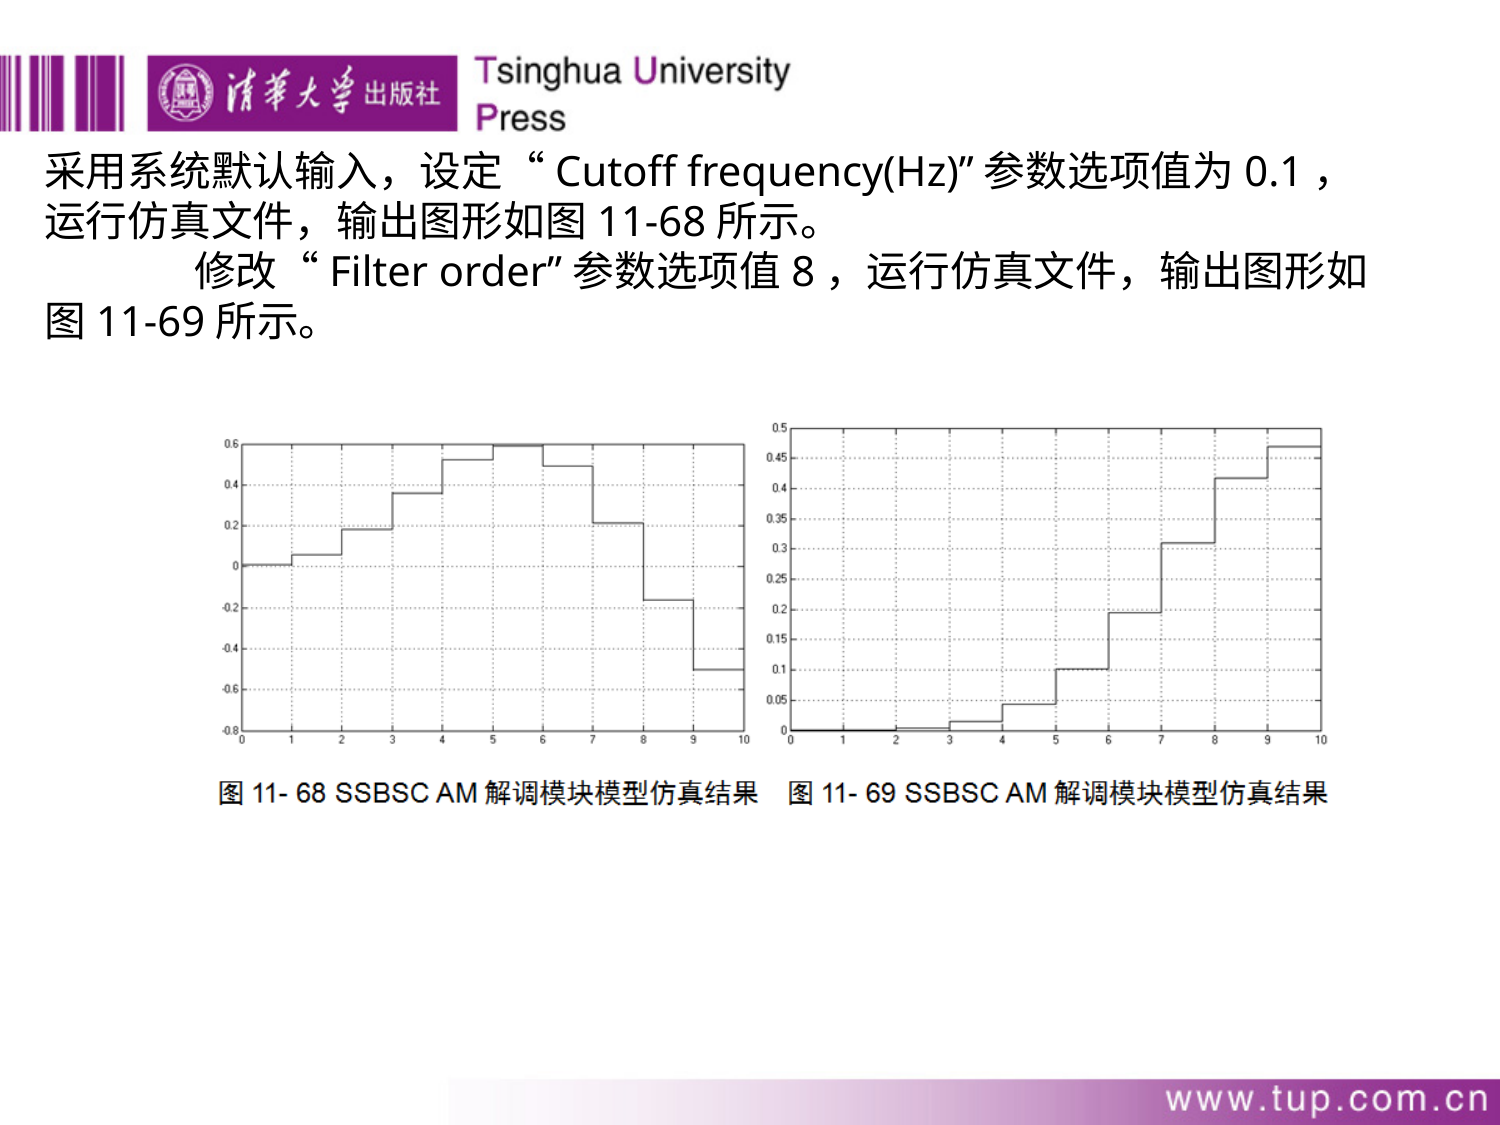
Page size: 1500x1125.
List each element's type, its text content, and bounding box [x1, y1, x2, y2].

text_box 采用系统默认输入，设定“Cutoff frequency(Hz)”参数选项值为0.1，运行仿真文件，输出图形如图11-68所示。 修改“Filter order”参数选项值8，运行仿真文件，输出图形如图11-69所示。 [29, 137, 1400, 352]
picture [206, 408, 1344, 820]
picture [0, 1059, 1500, 1125]
picture [0, 34, 1500, 149]
